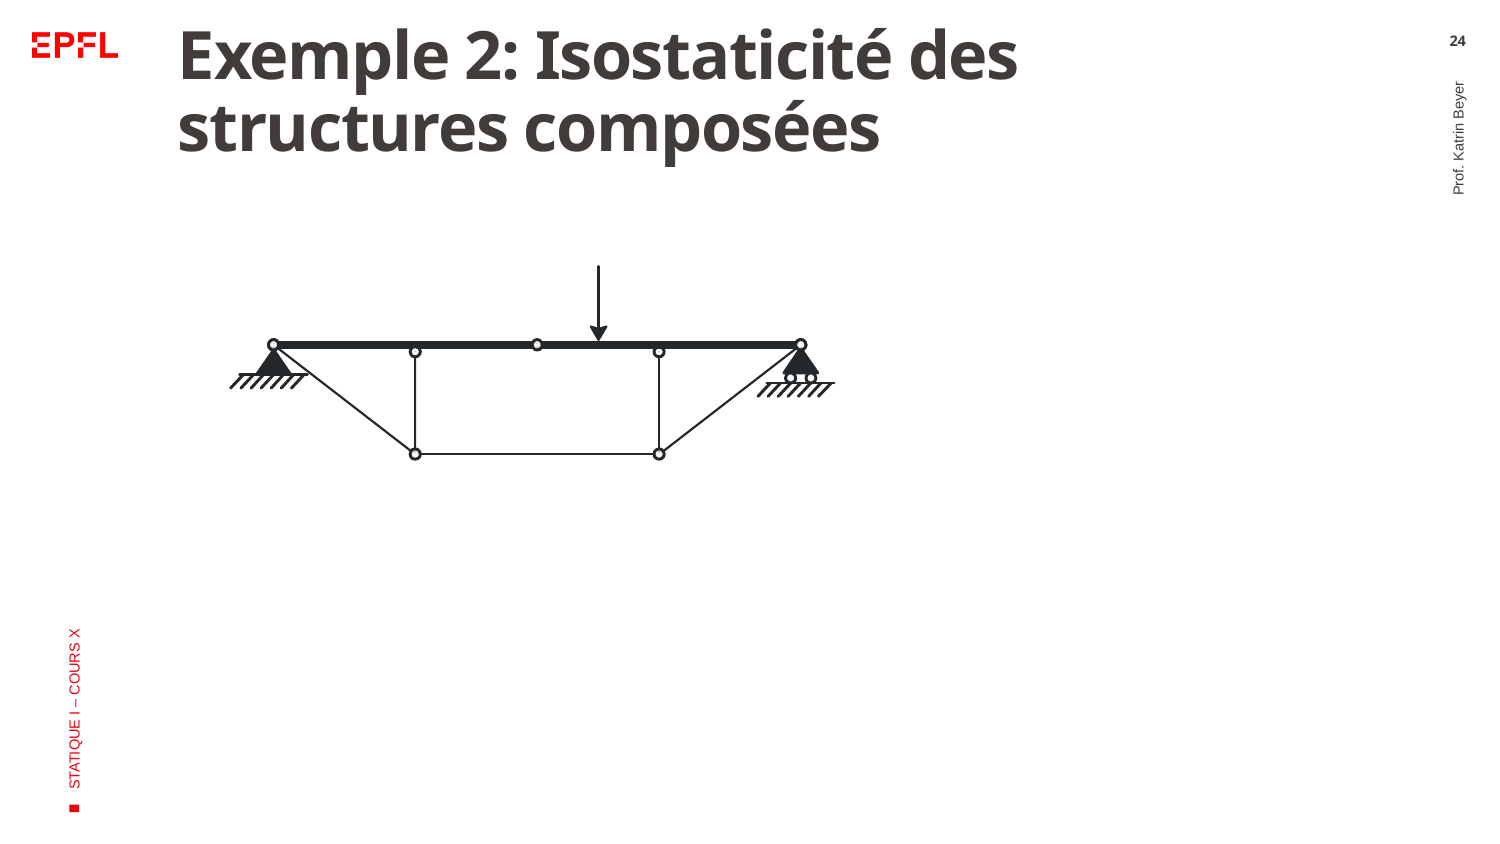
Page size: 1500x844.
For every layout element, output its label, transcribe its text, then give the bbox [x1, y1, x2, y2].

footer Prof. Katrin Beyer [1415, 59, 1500, 641]
picture [21, 21, 129, 69]
slide_number STATIQUE I – COURS X [0, 256, 149, 805]
slide_number 24 [1415, 32, 1500, 59]
title Exemple 2: Isostaticité des structures composées [148, 21, 1300, 198]
picture [229, 256, 859, 489]
